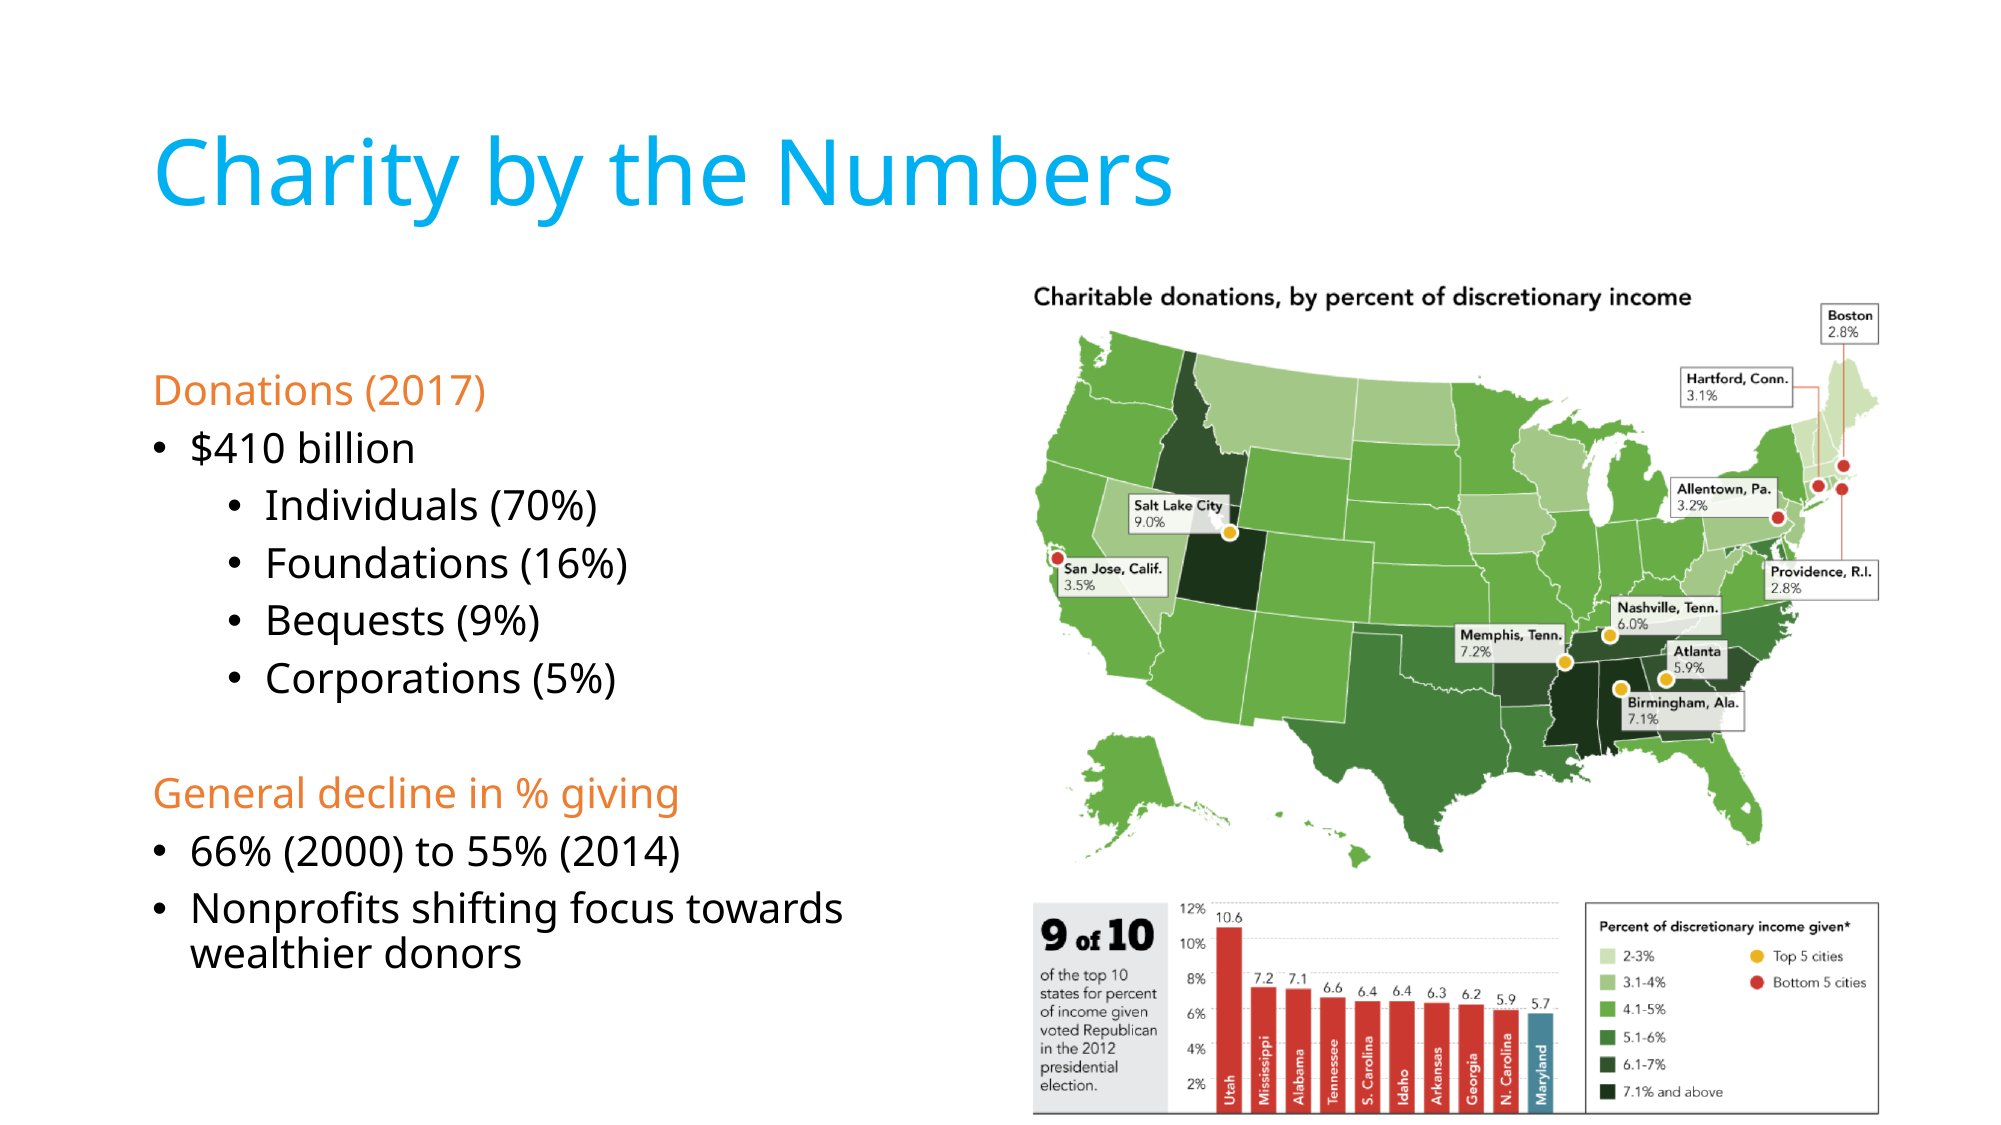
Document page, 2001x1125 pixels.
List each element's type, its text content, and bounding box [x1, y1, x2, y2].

title Charity by the Numbers [137, 59, 1863, 278]
picture [1012, 277, 1889, 1119]
list Donations (2017) $410 billion Individuals (70%) Foundations (16%) Bequests (9%) Corporations (5%) General decline in % giving 66% (2000) to 55% (2014) Nonprofits shifting focus towards wealthier donors [137, 299, 988, 1014]
